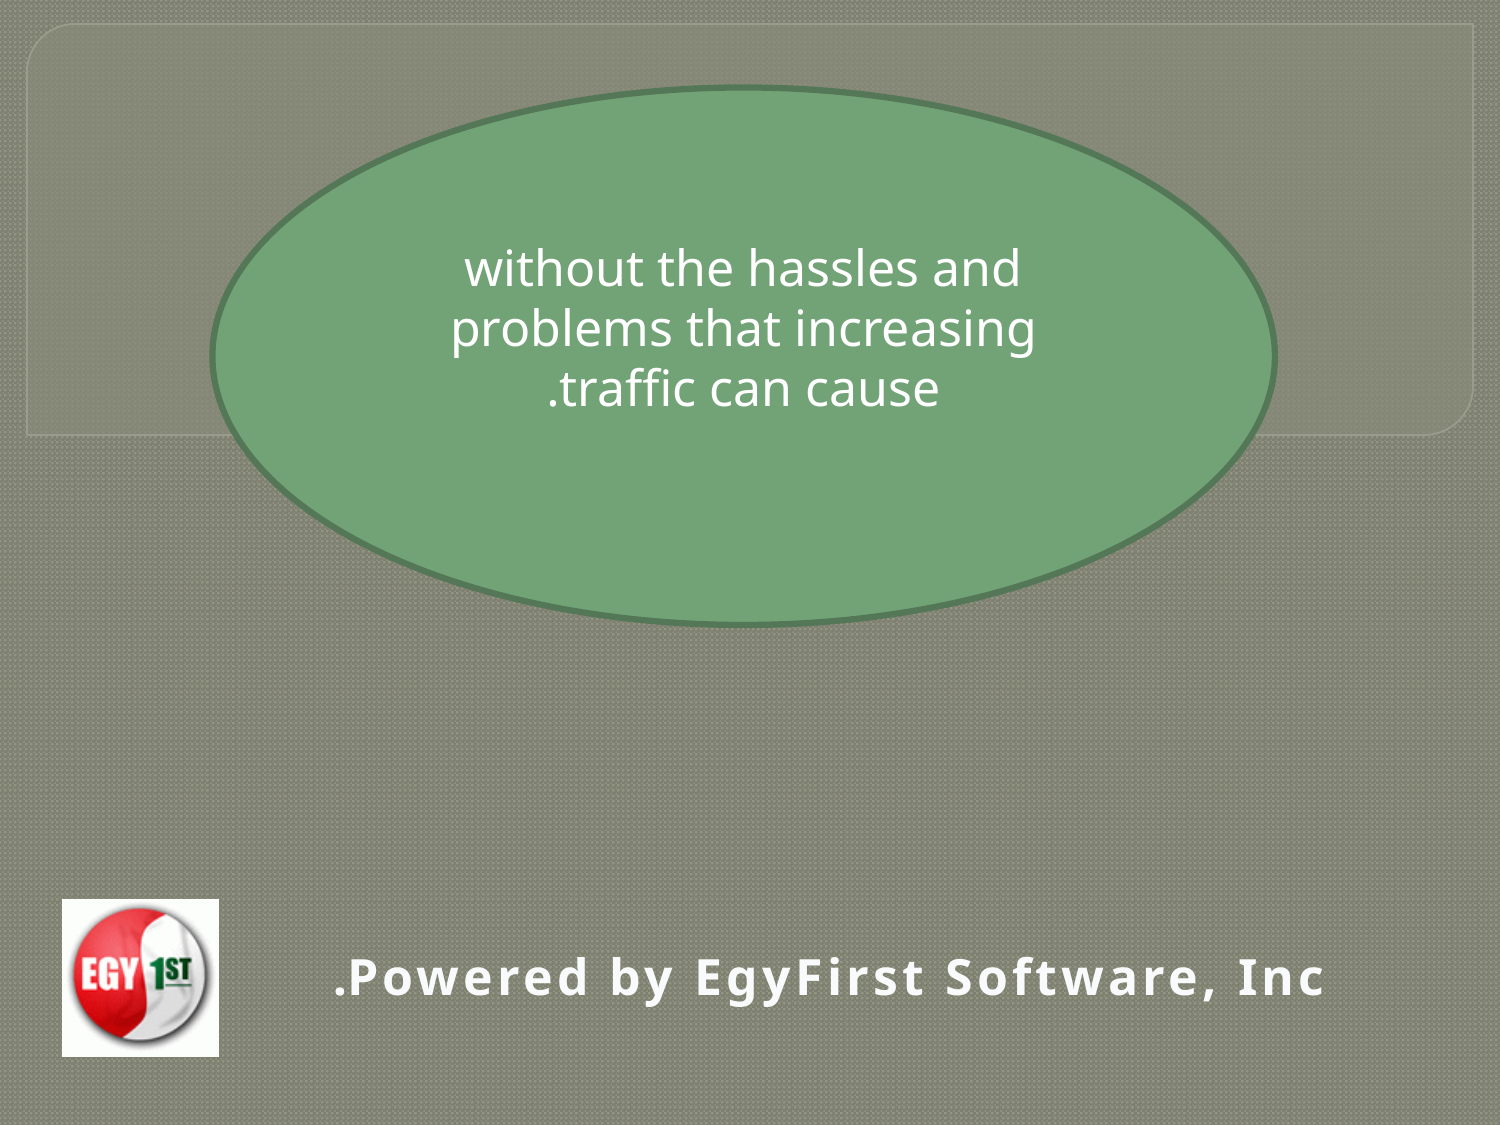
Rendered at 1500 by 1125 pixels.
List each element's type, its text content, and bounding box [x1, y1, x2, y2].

text_box Powered by EgyFirst Software, Inc. [237, 937, 1425, 1013]
text_box without the hassles and problems that increasing traffic can cause. [209, 84, 1279, 629]
picture [62, 899, 219, 1057]
